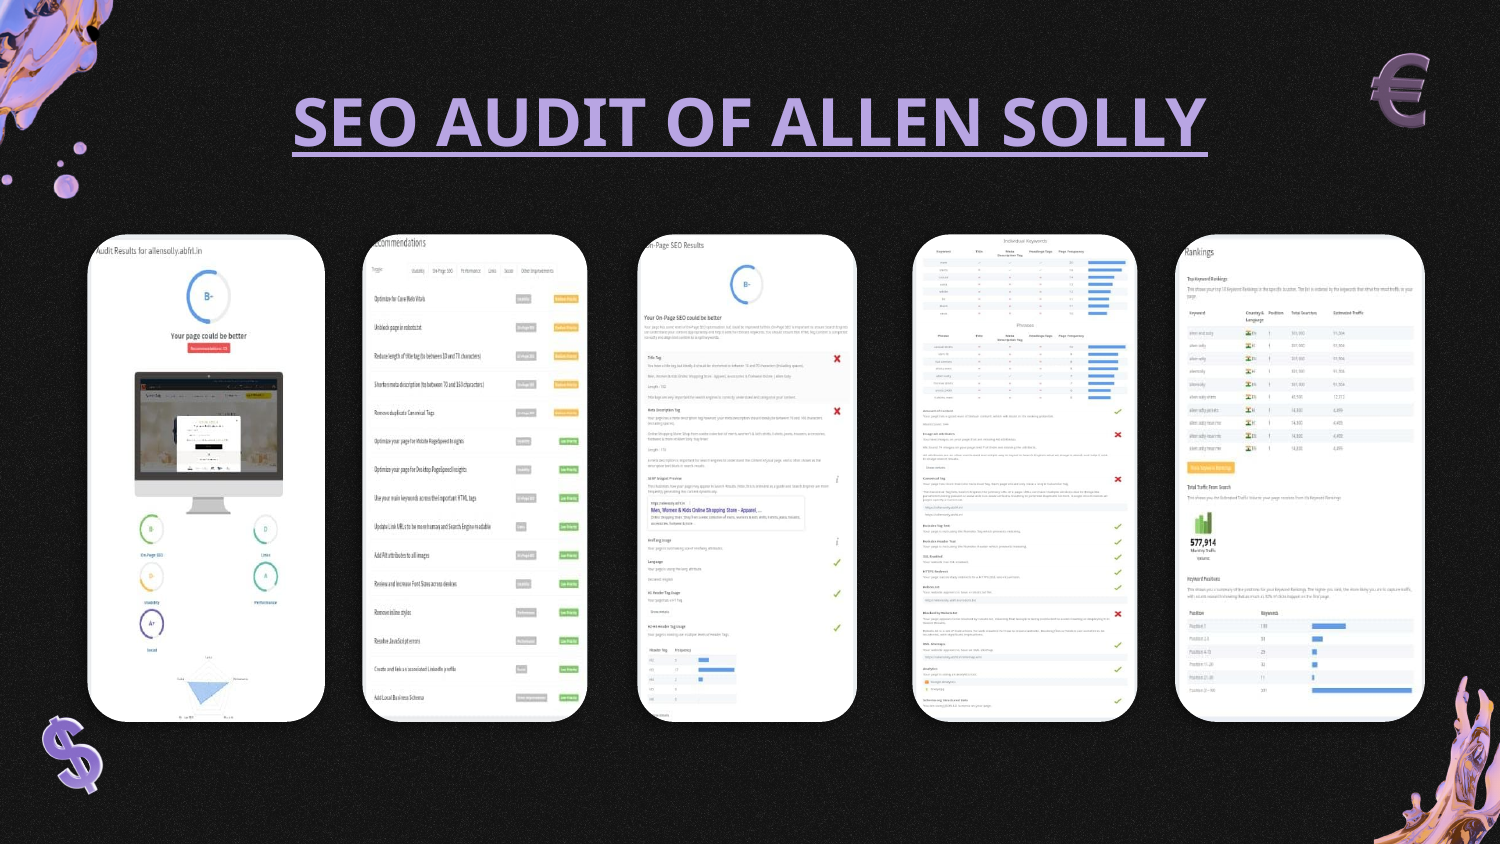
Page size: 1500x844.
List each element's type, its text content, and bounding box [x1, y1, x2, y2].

picture [362, 234, 588, 723]
picture [25, 234, 326, 808]
title SEO AUDIT OF ALLEN SOLLY [118, 72, 1382, 167]
picture [1174, 234, 1500, 844]
picture [0, 0, 239, 198]
picture [637, 234, 858, 723]
picture [912, 234, 1138, 723]
picture [1368, 37, 1460, 140]
